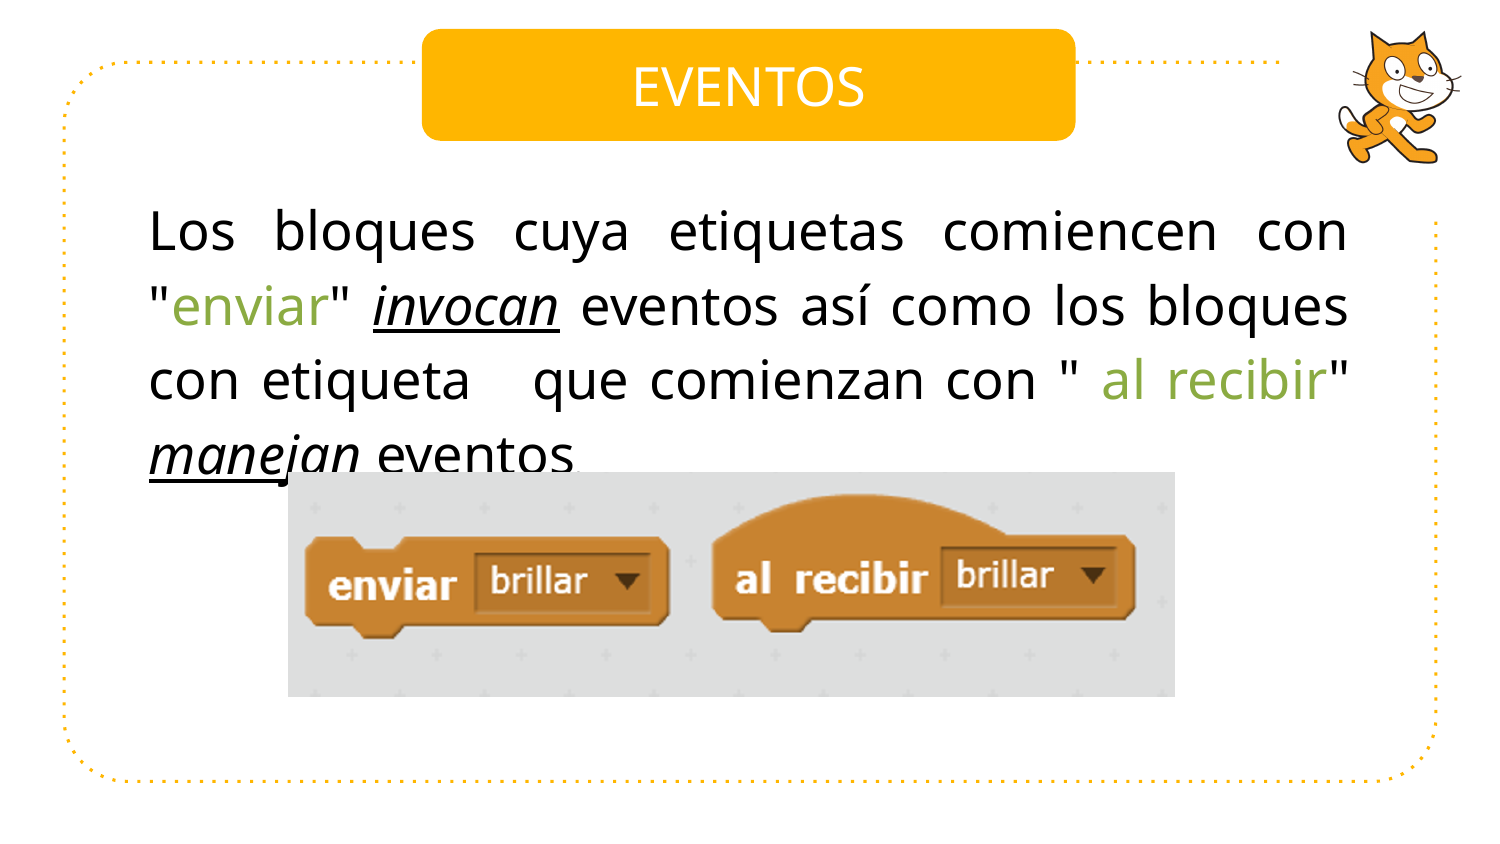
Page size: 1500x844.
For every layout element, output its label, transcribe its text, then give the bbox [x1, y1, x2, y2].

text_box EVENTOS [421, 28, 1076, 141]
picture [288, 471, 1175, 698]
picture [1335, 27, 1465, 167]
text_box Los bloques cuya etiquetas comiencen con "enviar" invocan eventos así como los bloques con etiqueta que comienzan con " al recibir" manejan eventos. [134, 171, 1366, 316]
text_box [83, 90, 1417, 759]
